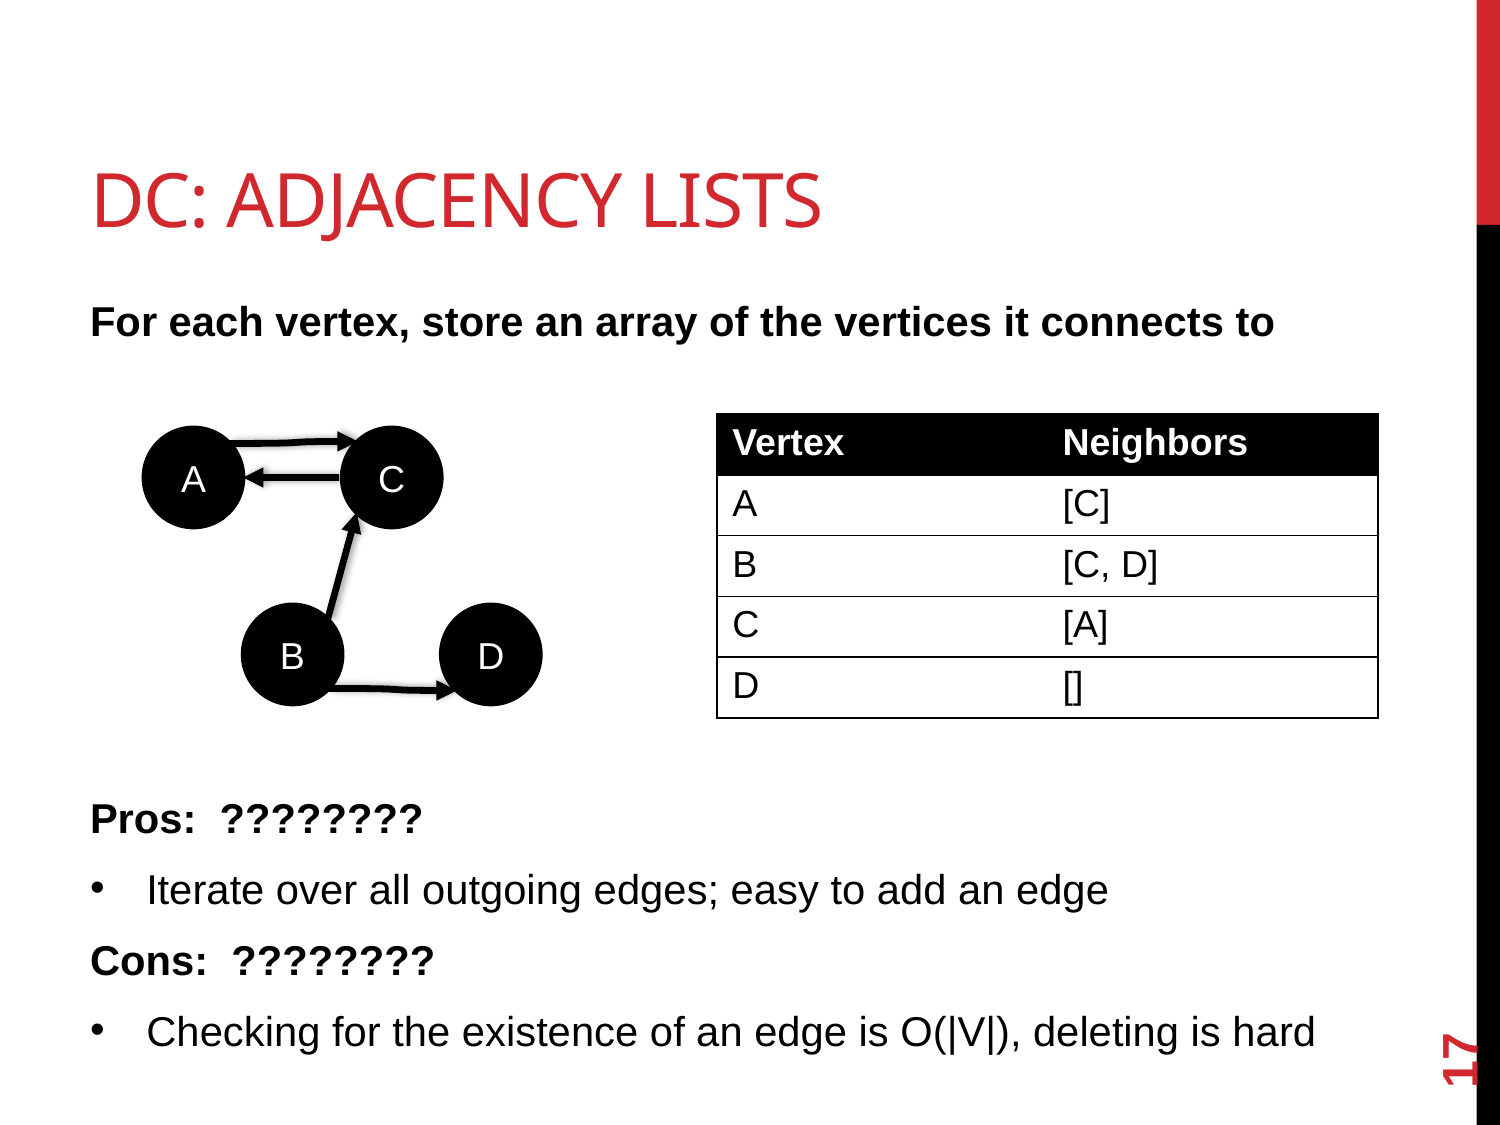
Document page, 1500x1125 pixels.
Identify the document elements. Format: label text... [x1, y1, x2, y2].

table_cell [C, D] [1048, 536, 1377, 596]
table_cell [] [1048, 658, 1377, 717]
title DC: Adjacency Lists [75, 25, 1025, 250]
table_cell B [718, 536, 1048, 596]
table_cell D [718, 658, 1048, 717]
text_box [143, 427, 541, 705]
table_header Vertex [718, 415, 1048, 474]
table_header Neighbors [1048, 415, 1377, 474]
slide_number 17 [1427, 887, 1488, 1104]
list For each vertex, store an array of the vertices it connects to Pros: ???????? Iterate over all outgoing edges; easy to add an edge Cons: ???????? Checking for the existence of an edge is O(|V|), deleting is hard [75, 287, 1428, 1080]
table_cell [C] [1048, 476, 1377, 535]
table_cell C [718, 597, 1048, 656]
table_cell [A] [1048, 597, 1377, 656]
table_cell A [718, 476, 1048, 535]
